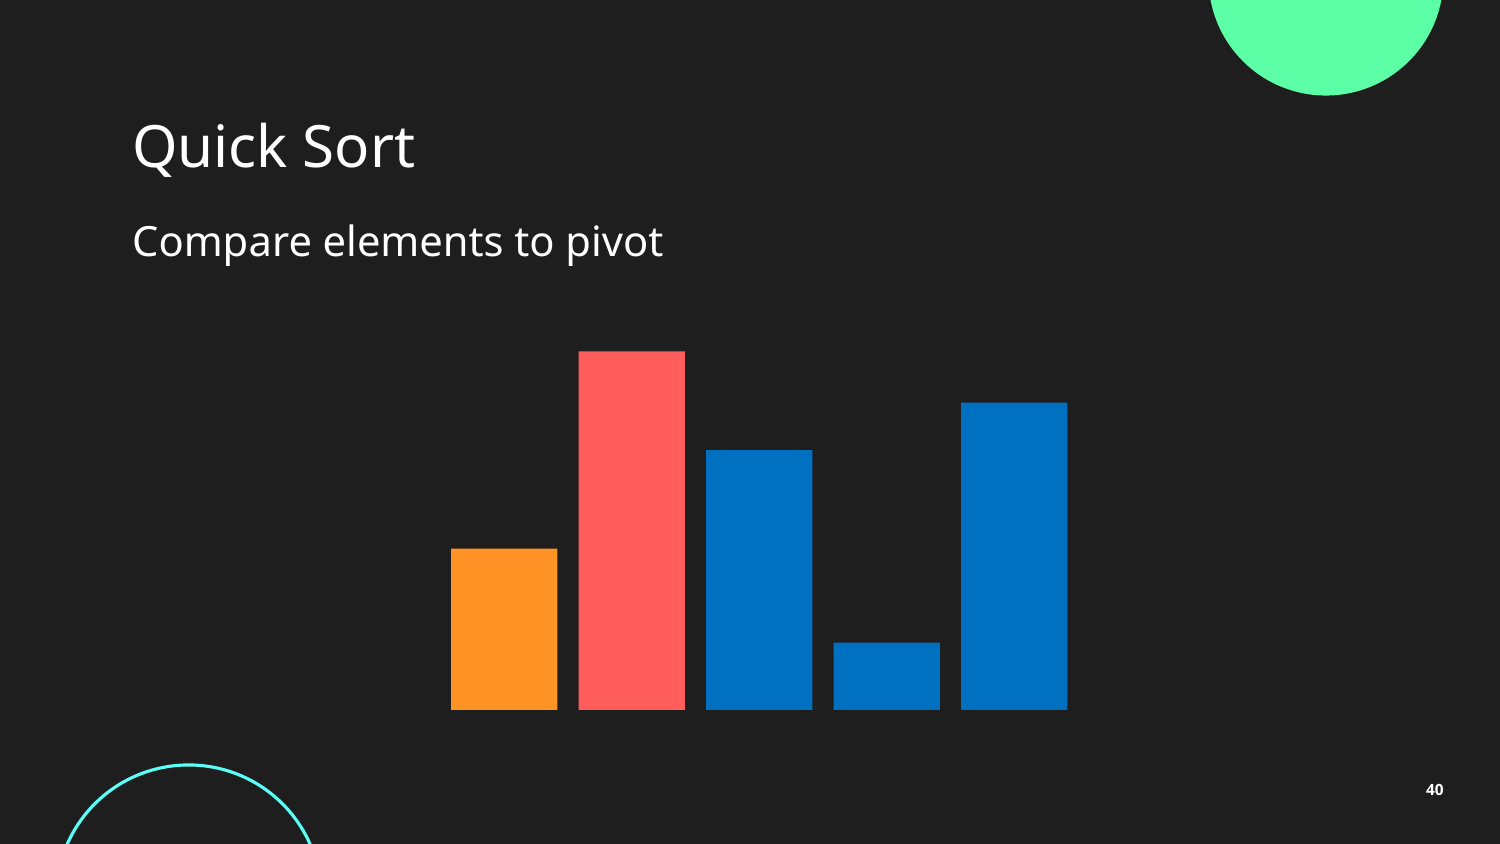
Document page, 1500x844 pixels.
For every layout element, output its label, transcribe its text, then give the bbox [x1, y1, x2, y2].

text_box [577, 349, 687, 712]
text_box [704, 448, 815, 712]
title Quick Sort [117, 106, 1383, 183]
text_box [449, 547, 560, 712]
text_box [959, 400, 1070, 712]
slide_number 40 [1389, 764, 1480, 816]
text_box [832, 640, 942, 712]
text_box Compare elements to pivot [117, 199, 1091, 288]
